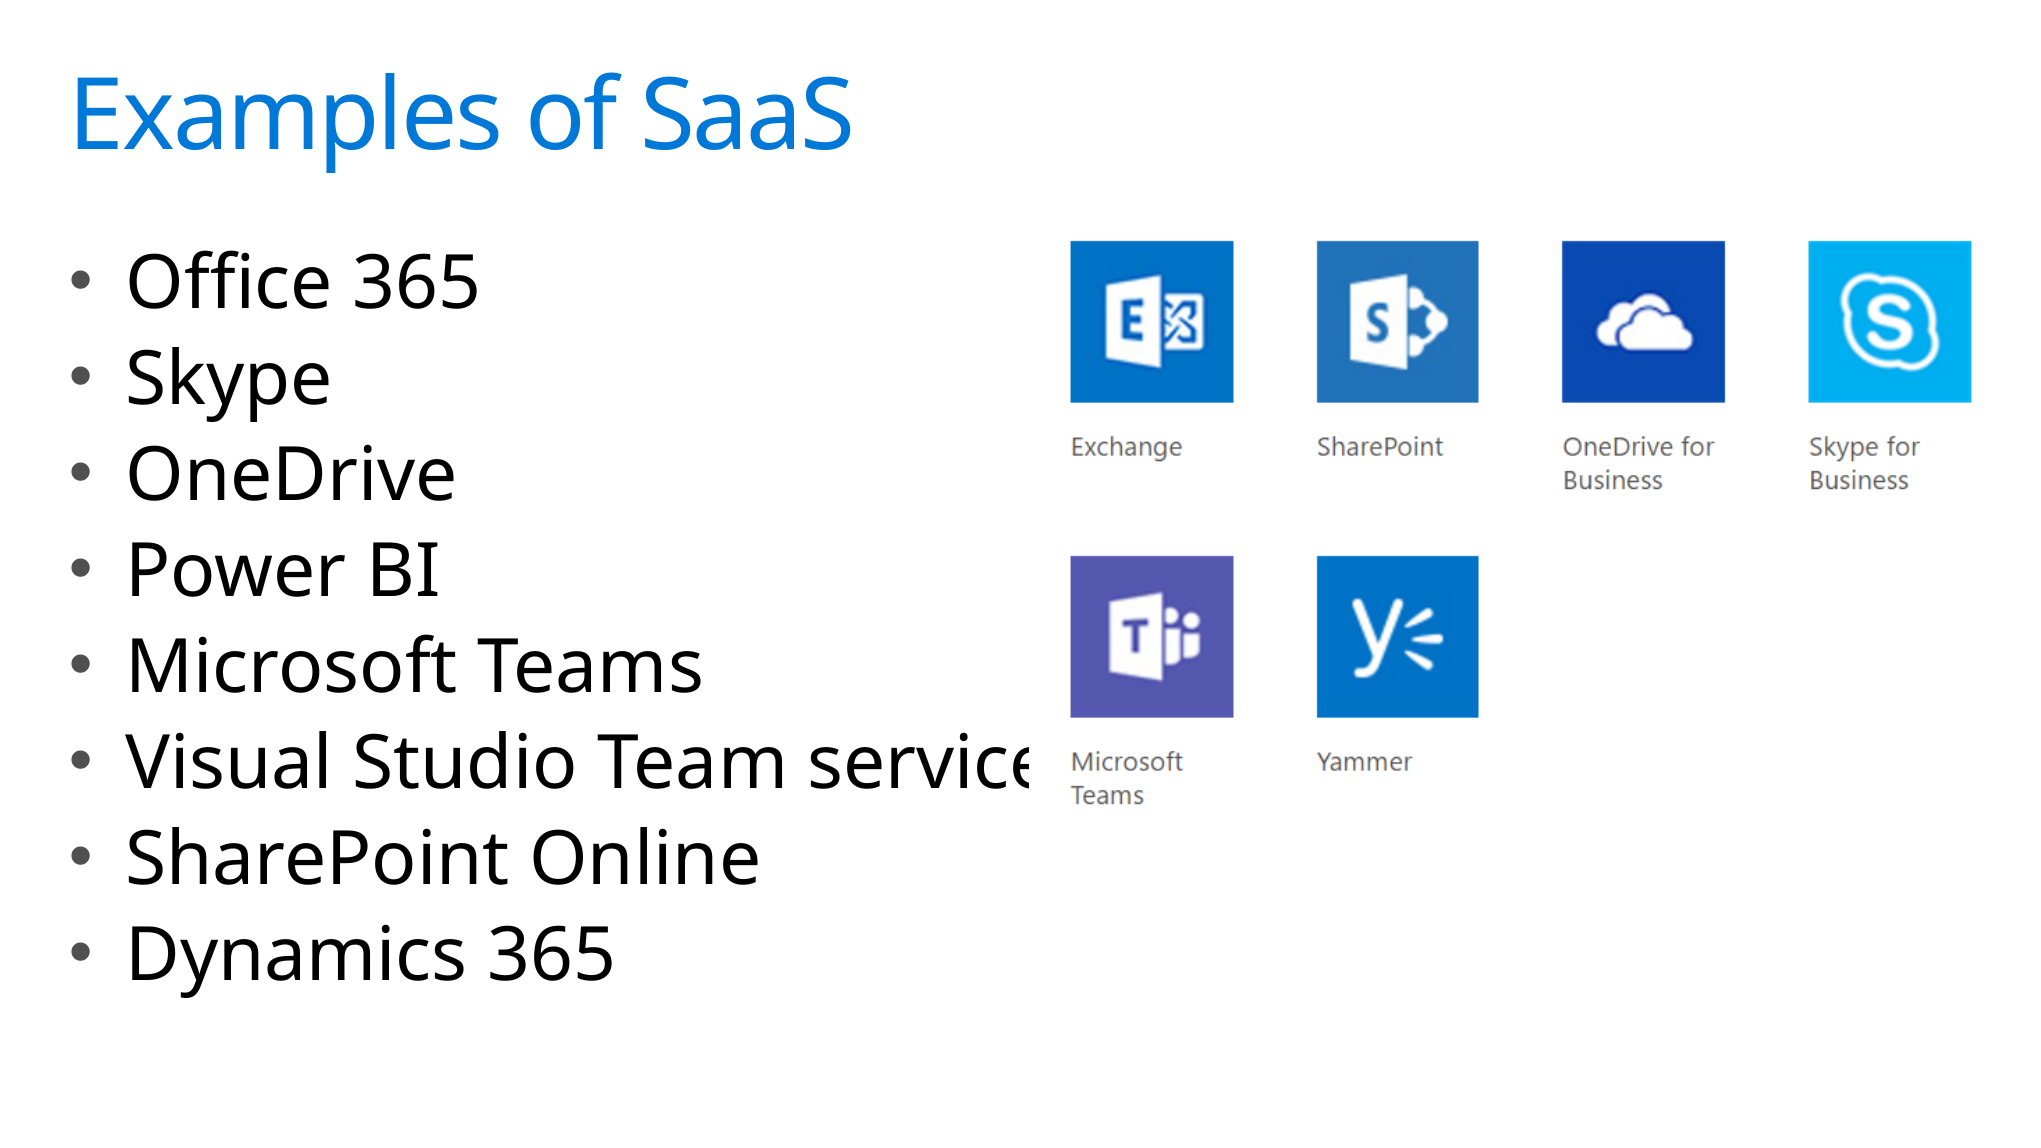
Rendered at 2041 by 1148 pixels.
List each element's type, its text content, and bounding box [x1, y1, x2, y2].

list Office 365 Skype OneDrive Power BI Microsoft Teams Visual Studio Team services SharePoint Online Dynamics 365 [45, 228, 1996, 1041]
picture [1029, 198, 2012, 828]
title Examples of SaaS [45, 48, 1996, 199]
